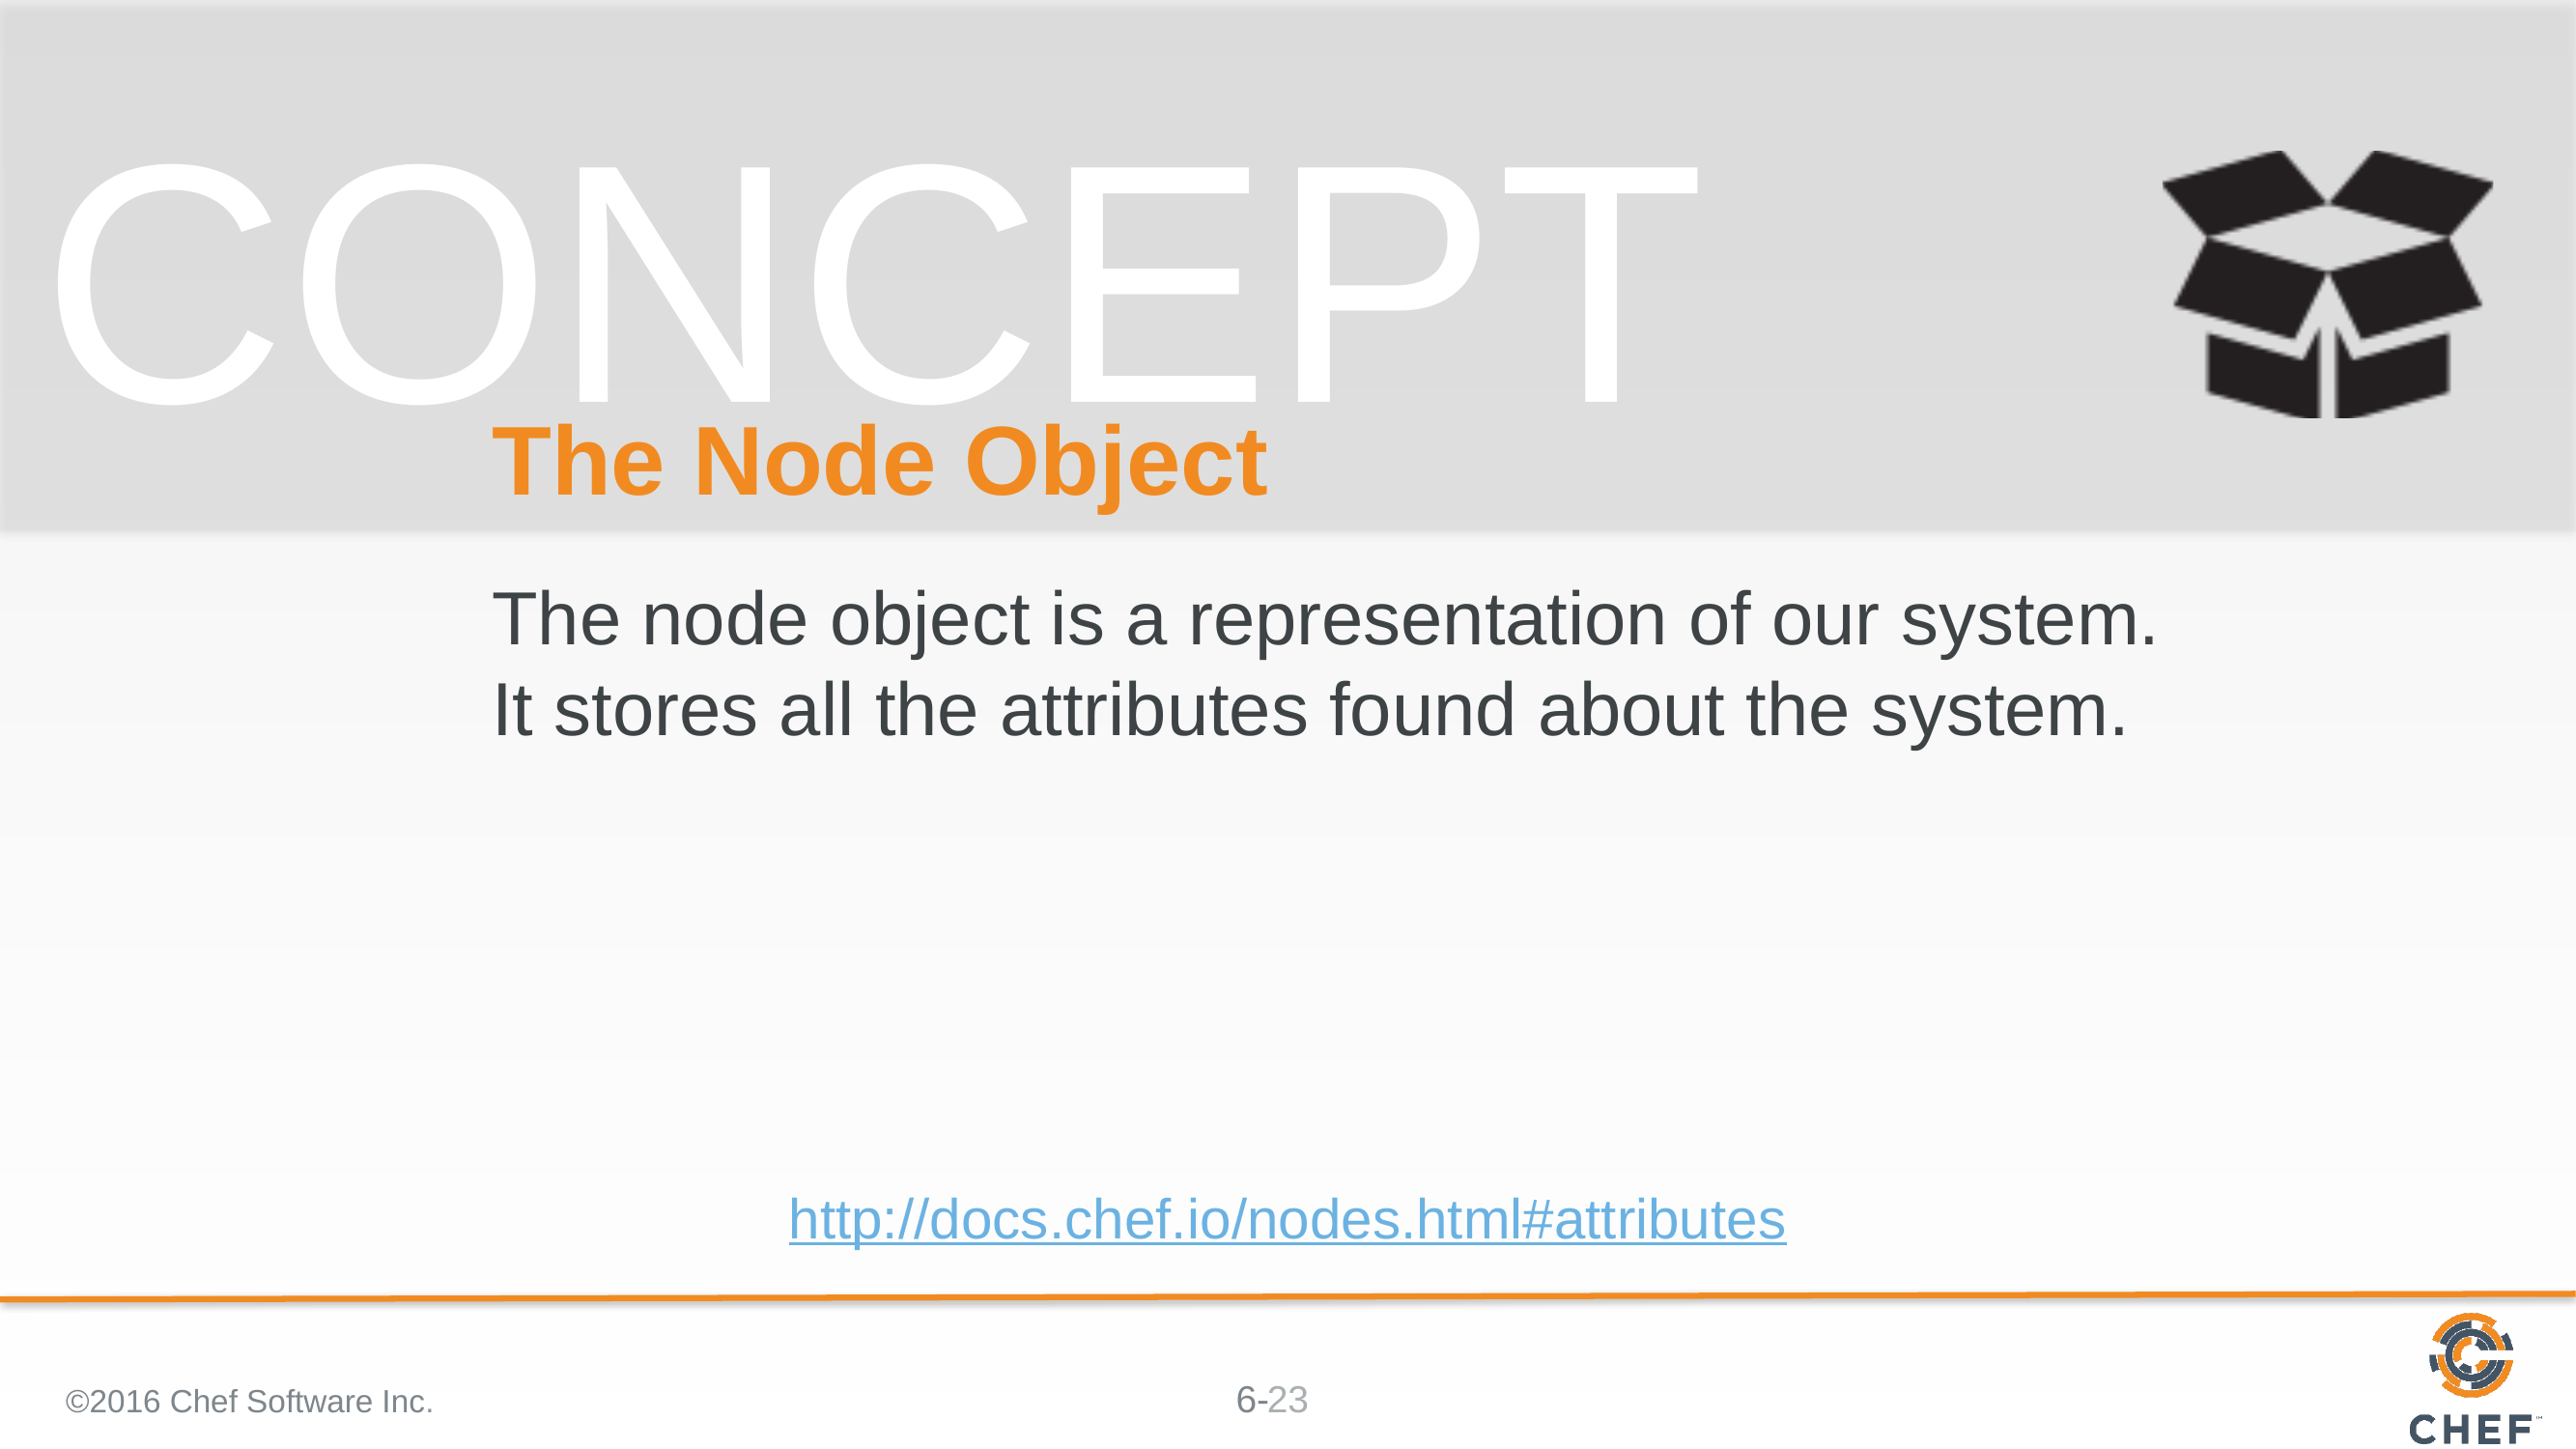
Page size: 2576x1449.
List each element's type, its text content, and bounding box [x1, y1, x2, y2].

title The Node Object [477, 395, 2217, 531]
subtitle The node object is a representation of our system. It stores all the attributes found about the system. [477, 555, 2217, 1087]
footer ©2016 Chef Software Inc. [51, 1359, 952, 1440]
picture [2399, 1297, 2550, 1449]
list http://docs.chef.io/nodes.html#attributes [580, 1175, 1995, 1259]
slide_number 23 [998, 1359, 1578, 1437]
